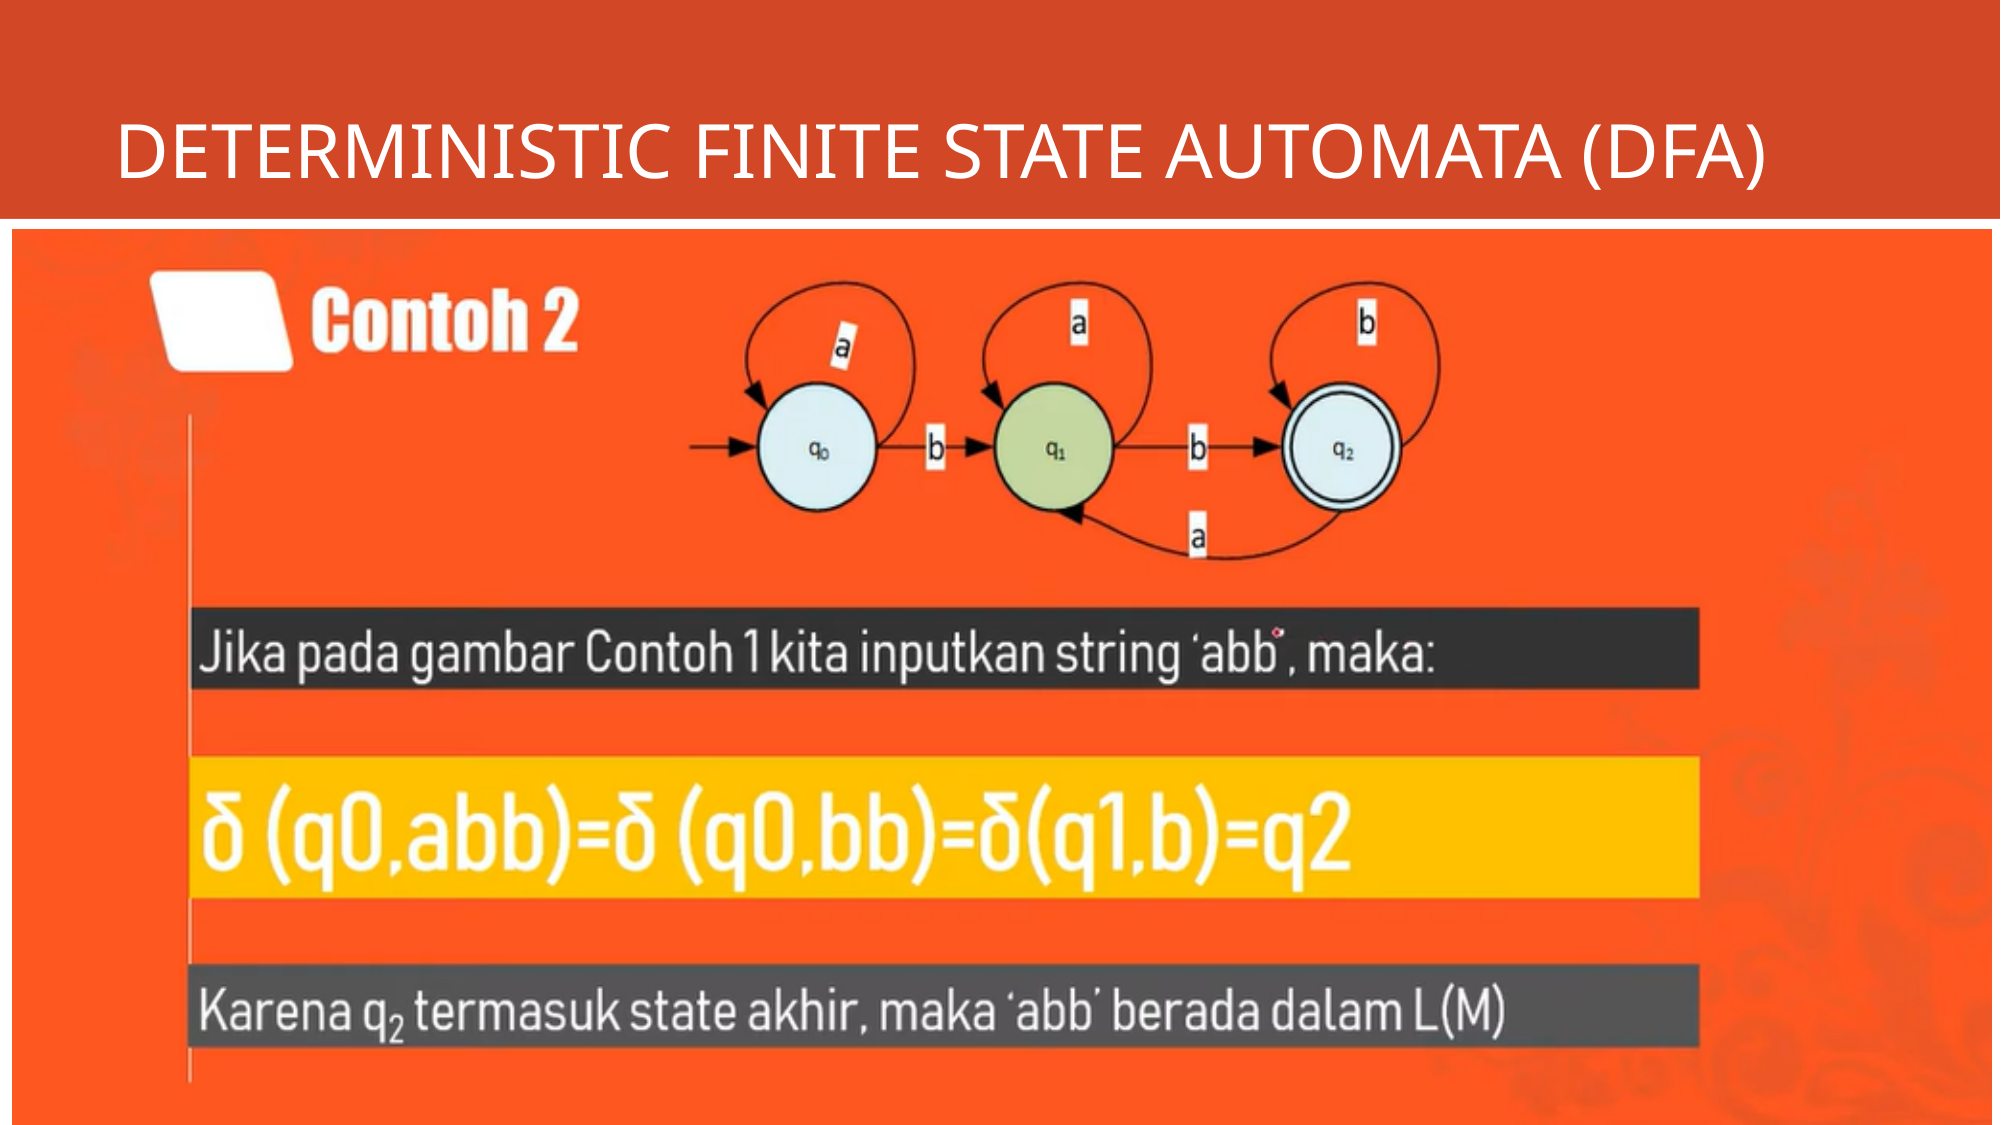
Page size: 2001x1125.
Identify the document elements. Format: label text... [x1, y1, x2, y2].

picture [12, 229, 1992, 1125]
title DETERMINISTIC FINITE STATE AUTOMATA (DFA) [99, 0, 1863, 202]
